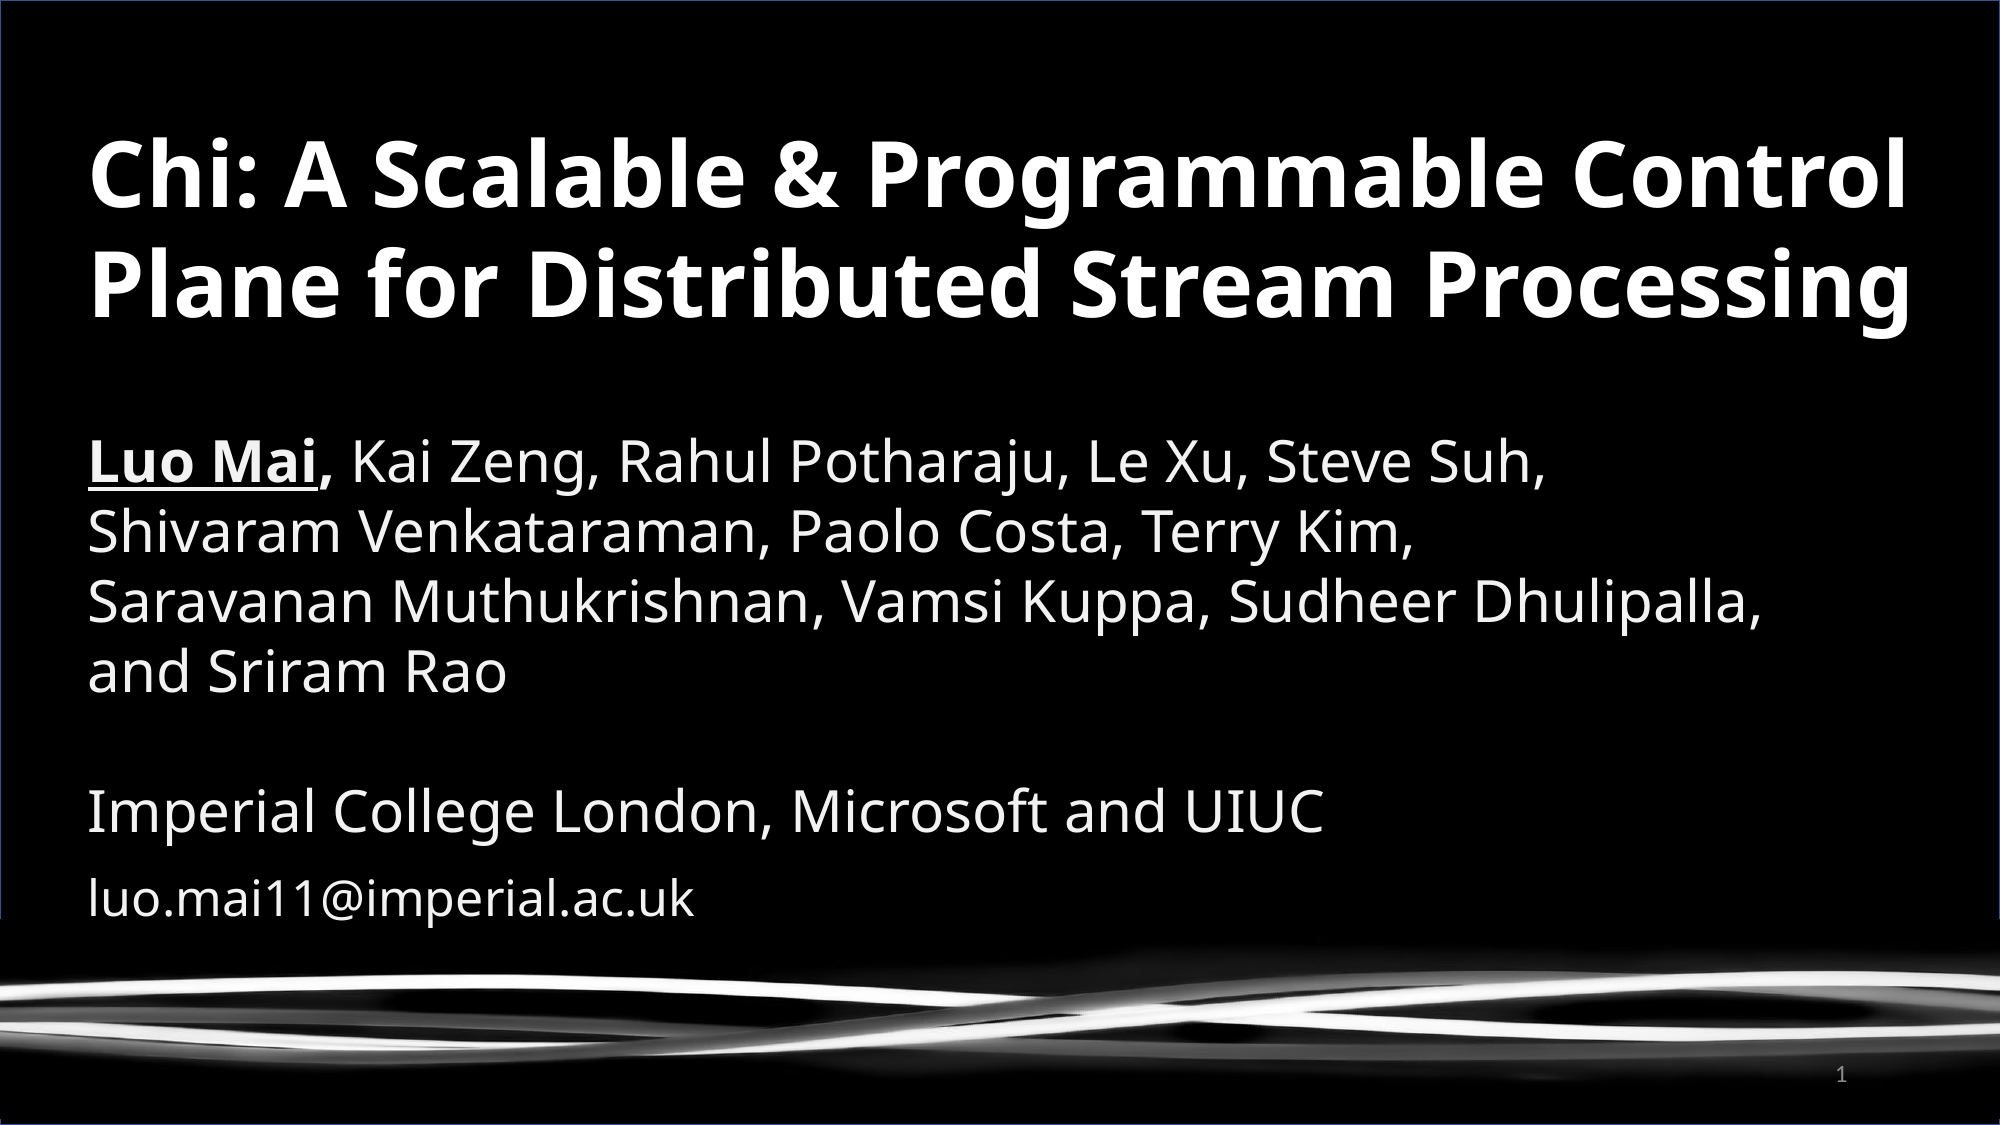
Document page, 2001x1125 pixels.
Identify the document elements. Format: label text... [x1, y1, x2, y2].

picture [0, 919, 2000, 1119]
text_box [0, 0, 2000, 919]
text_box Luo Mai, Kai Zeng, Rahul Potharaju, Le Xu, Steve Suh, Shivaram Venkataraman, Paolo Costa, Terry Kim, Saravanan Muthukrishnan, Vamsi Kuppa, Sudheer Dhulipalla, and Sriram Rao Imperial College London, Microsoft and UIUC luo.mai11@imperial.ac.uk [72, 416, 1881, 723]
text_box Chi: A Scalable & Programmable Control Plane for Distributed Stream Processing [72, 108, 1965, 343]
text_box [0, 1119, 2000, 1125]
